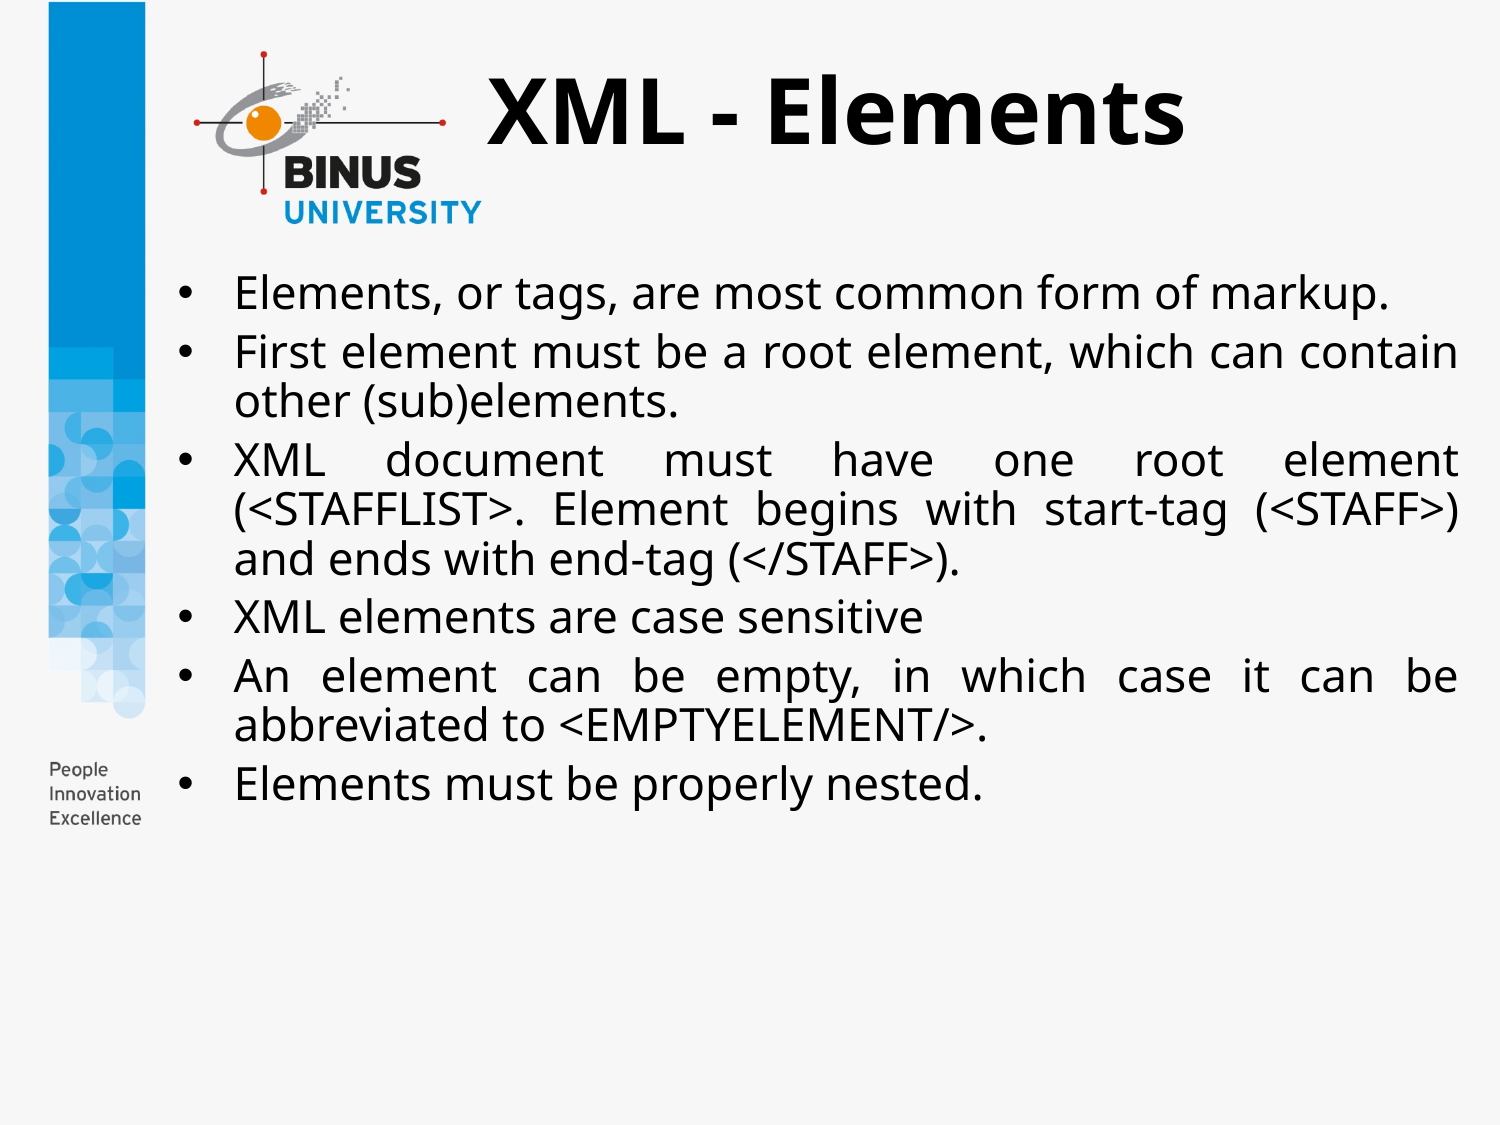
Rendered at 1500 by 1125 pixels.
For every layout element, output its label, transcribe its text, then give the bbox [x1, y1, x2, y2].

list Elements, or tags, are most common form of markup. First element must be a root element, which can contain other (sub)elements. XML document must have one root element (<STAFFLIST>. Element begins with start-tag (<STAFF>) and ends with end-tag (</STAFF>). XML elements are case sensitive An element can be empty, in which case it can be abbreviated to <EMPTYELEMENT/>. Elements must be properly nested. [162, 262, 1475, 1033]
title XML - Elements [150, 62, 1500, 154]
picture [0, 0, 1500, 845]
